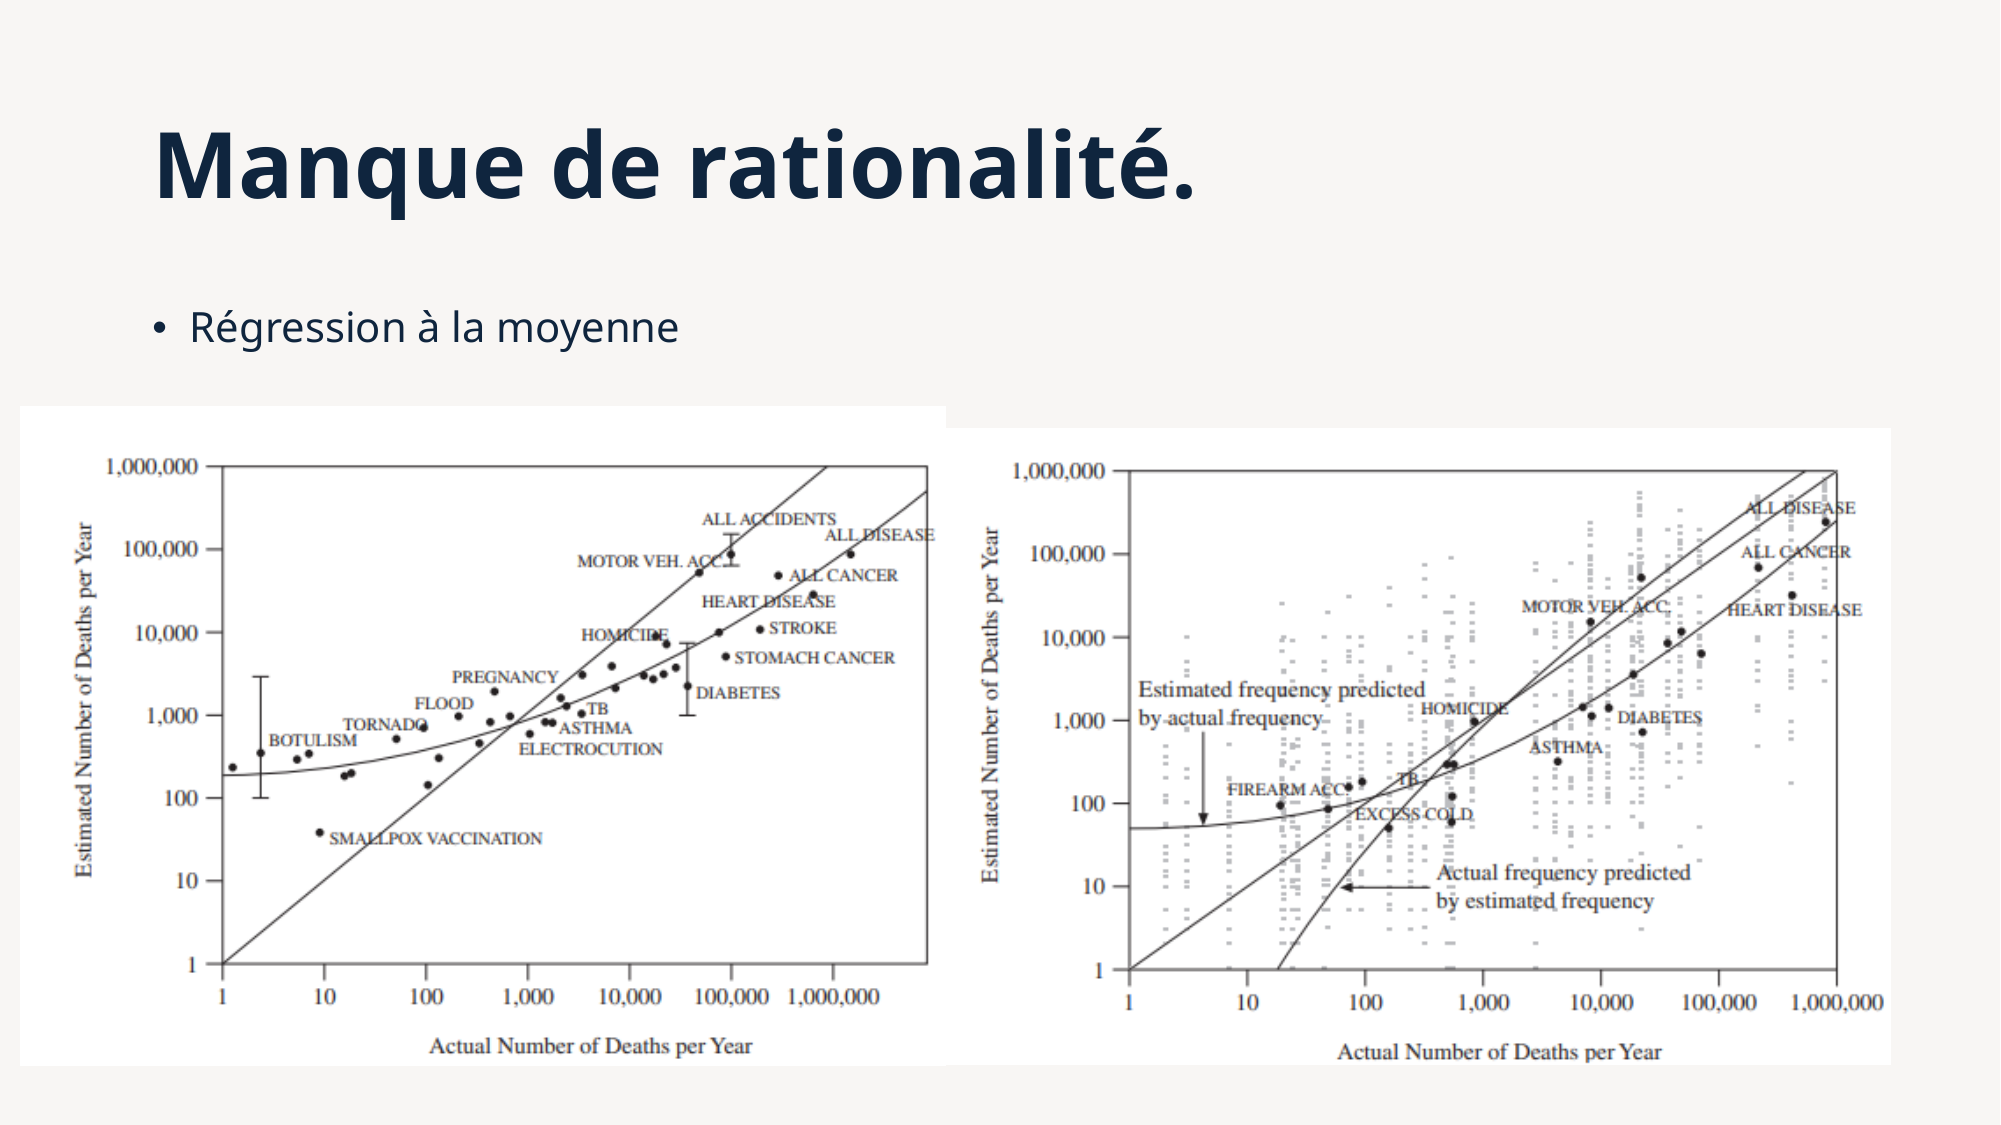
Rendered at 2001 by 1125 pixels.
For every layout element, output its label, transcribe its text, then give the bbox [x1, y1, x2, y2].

list Régression à la moyenne [137, 299, 1863, 428]
picture [20, 406, 1891, 1066]
title Manque de rationalité. [137, 59, 1863, 278]
